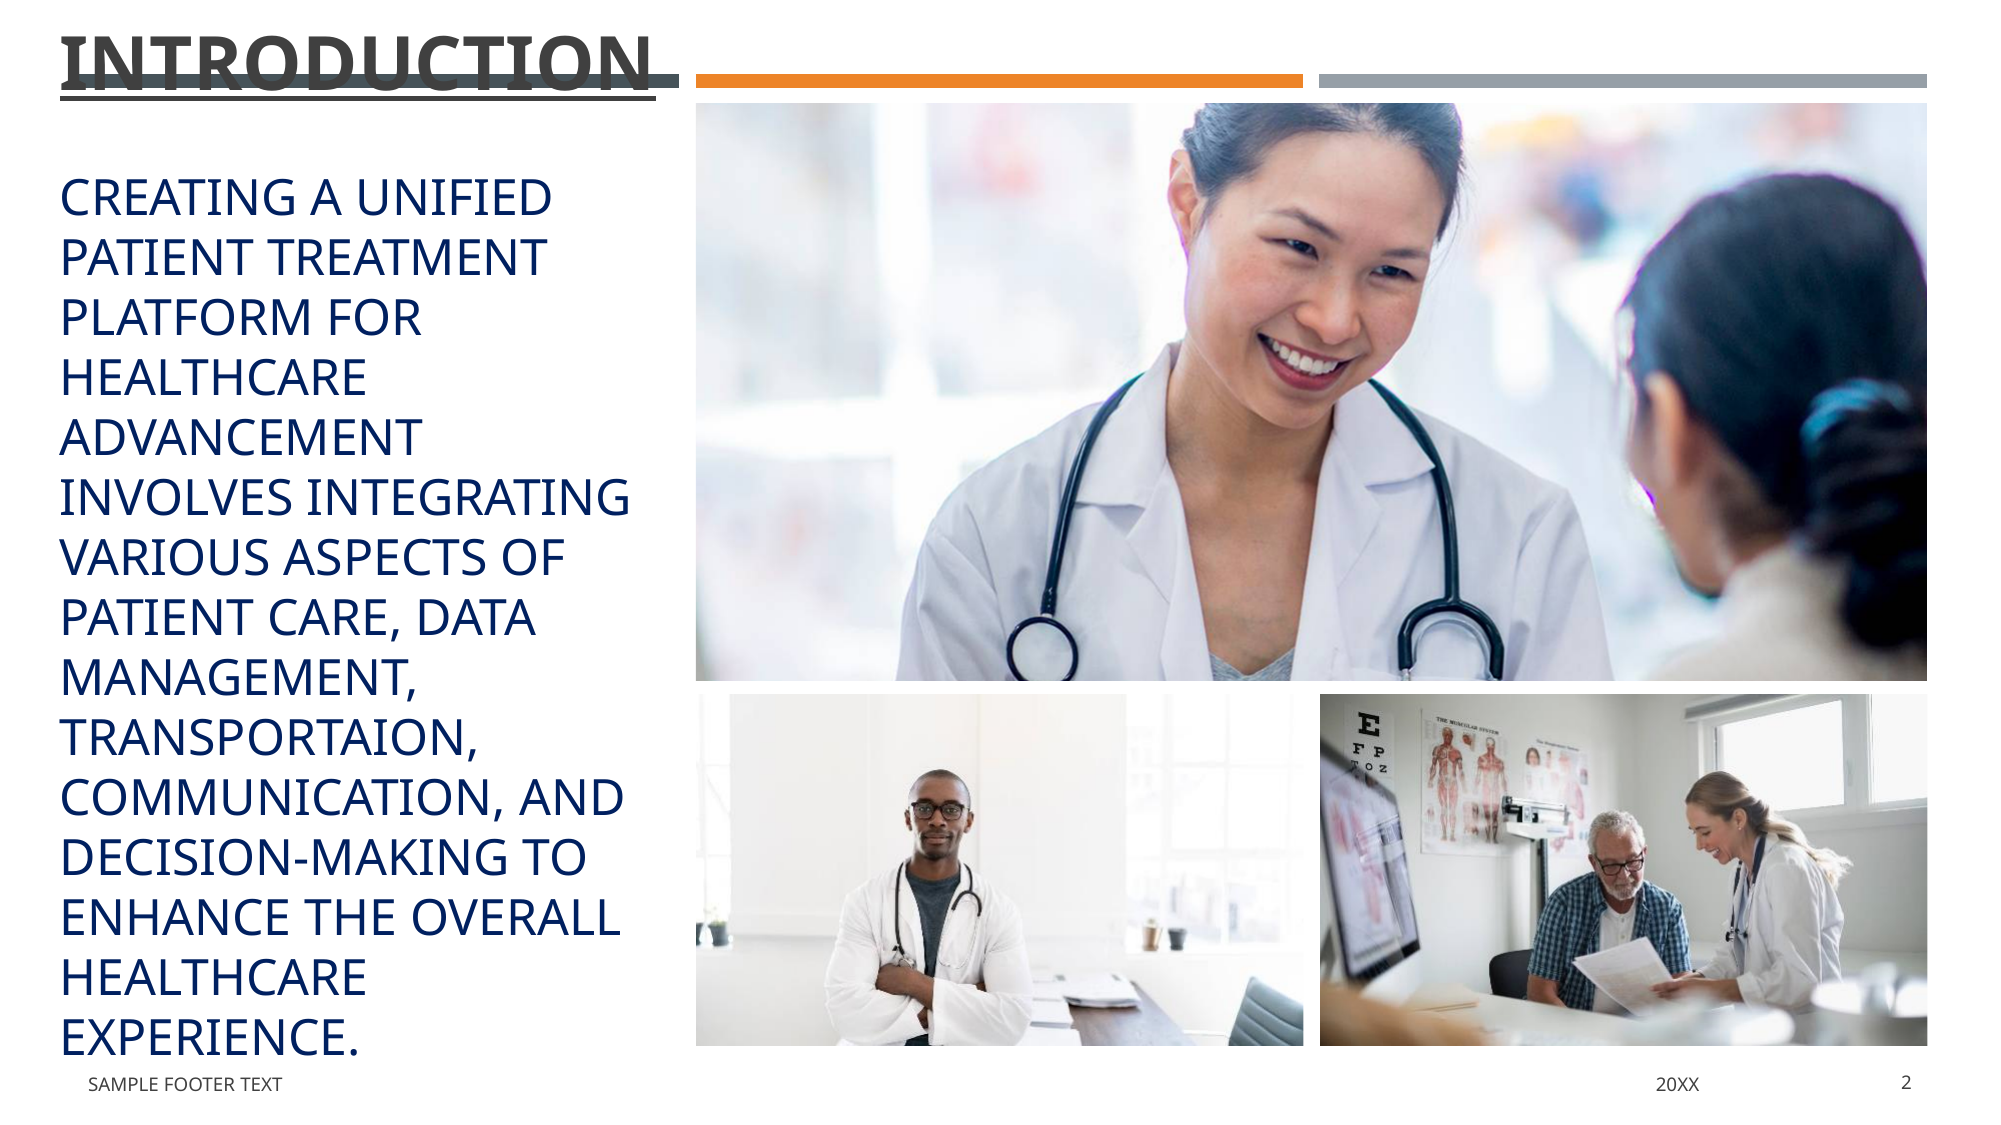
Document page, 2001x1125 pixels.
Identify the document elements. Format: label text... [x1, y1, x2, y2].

slide_number 20XX [1247, 1053, 1715, 1114]
picture [1319, 693, 1928, 1046]
picture [695, 102, 1928, 682]
slide_number 2 [1732, 1054, 1927, 1114]
list [73, 374, 681, 1046]
title Introduction Creating a unified patient treatment platform for healthcare advancement involves integrating various aspects of patient care, data management, TRANSPORTAION, communication, and decision-making to enhance the overall healthcare experience. [44, 79, 679, 1073]
footer Sample Footer Text [73, 1053, 1231, 1114]
picture [695, 694, 1304, 1047]
